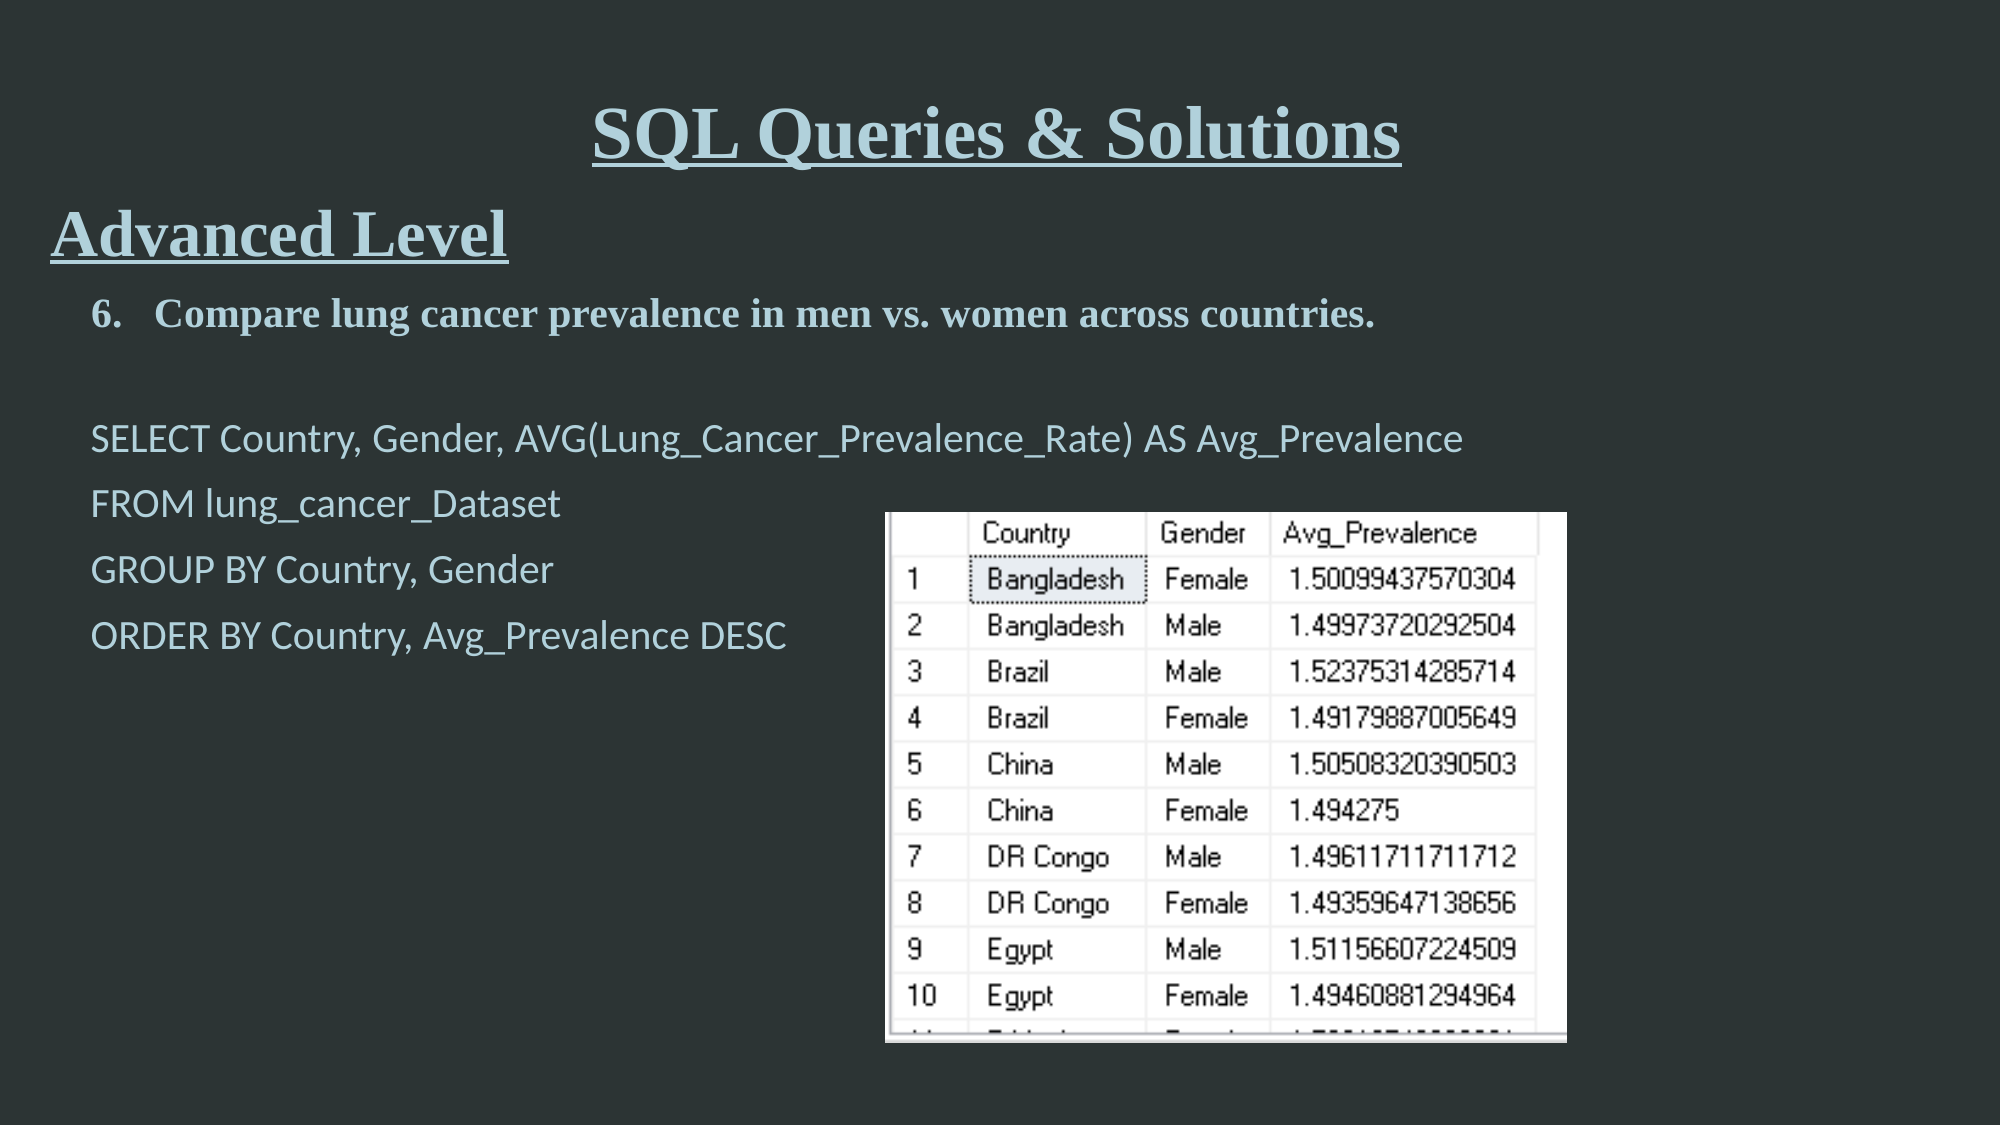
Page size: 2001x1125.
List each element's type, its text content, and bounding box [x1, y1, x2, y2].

picture [885, 512, 1567, 1044]
text_box 6. Compare lung cancer prevalence in men vs. women across countries. [76, 278, 1835, 343]
title SQL Queries & Solutions [34, 53, 1960, 183]
subtitle SELECT Country, Gender, AVG(Lung_Cancer_Prevalence_Rate) AS Avg_Prevalence FROM lung_cancer_Dataset GROUP BY Country, Gender ORDER BY Country, Avg_Prevalence DESC [75, 408, 1971, 693]
text_box Advanced Level [35, 182, 674, 277]
